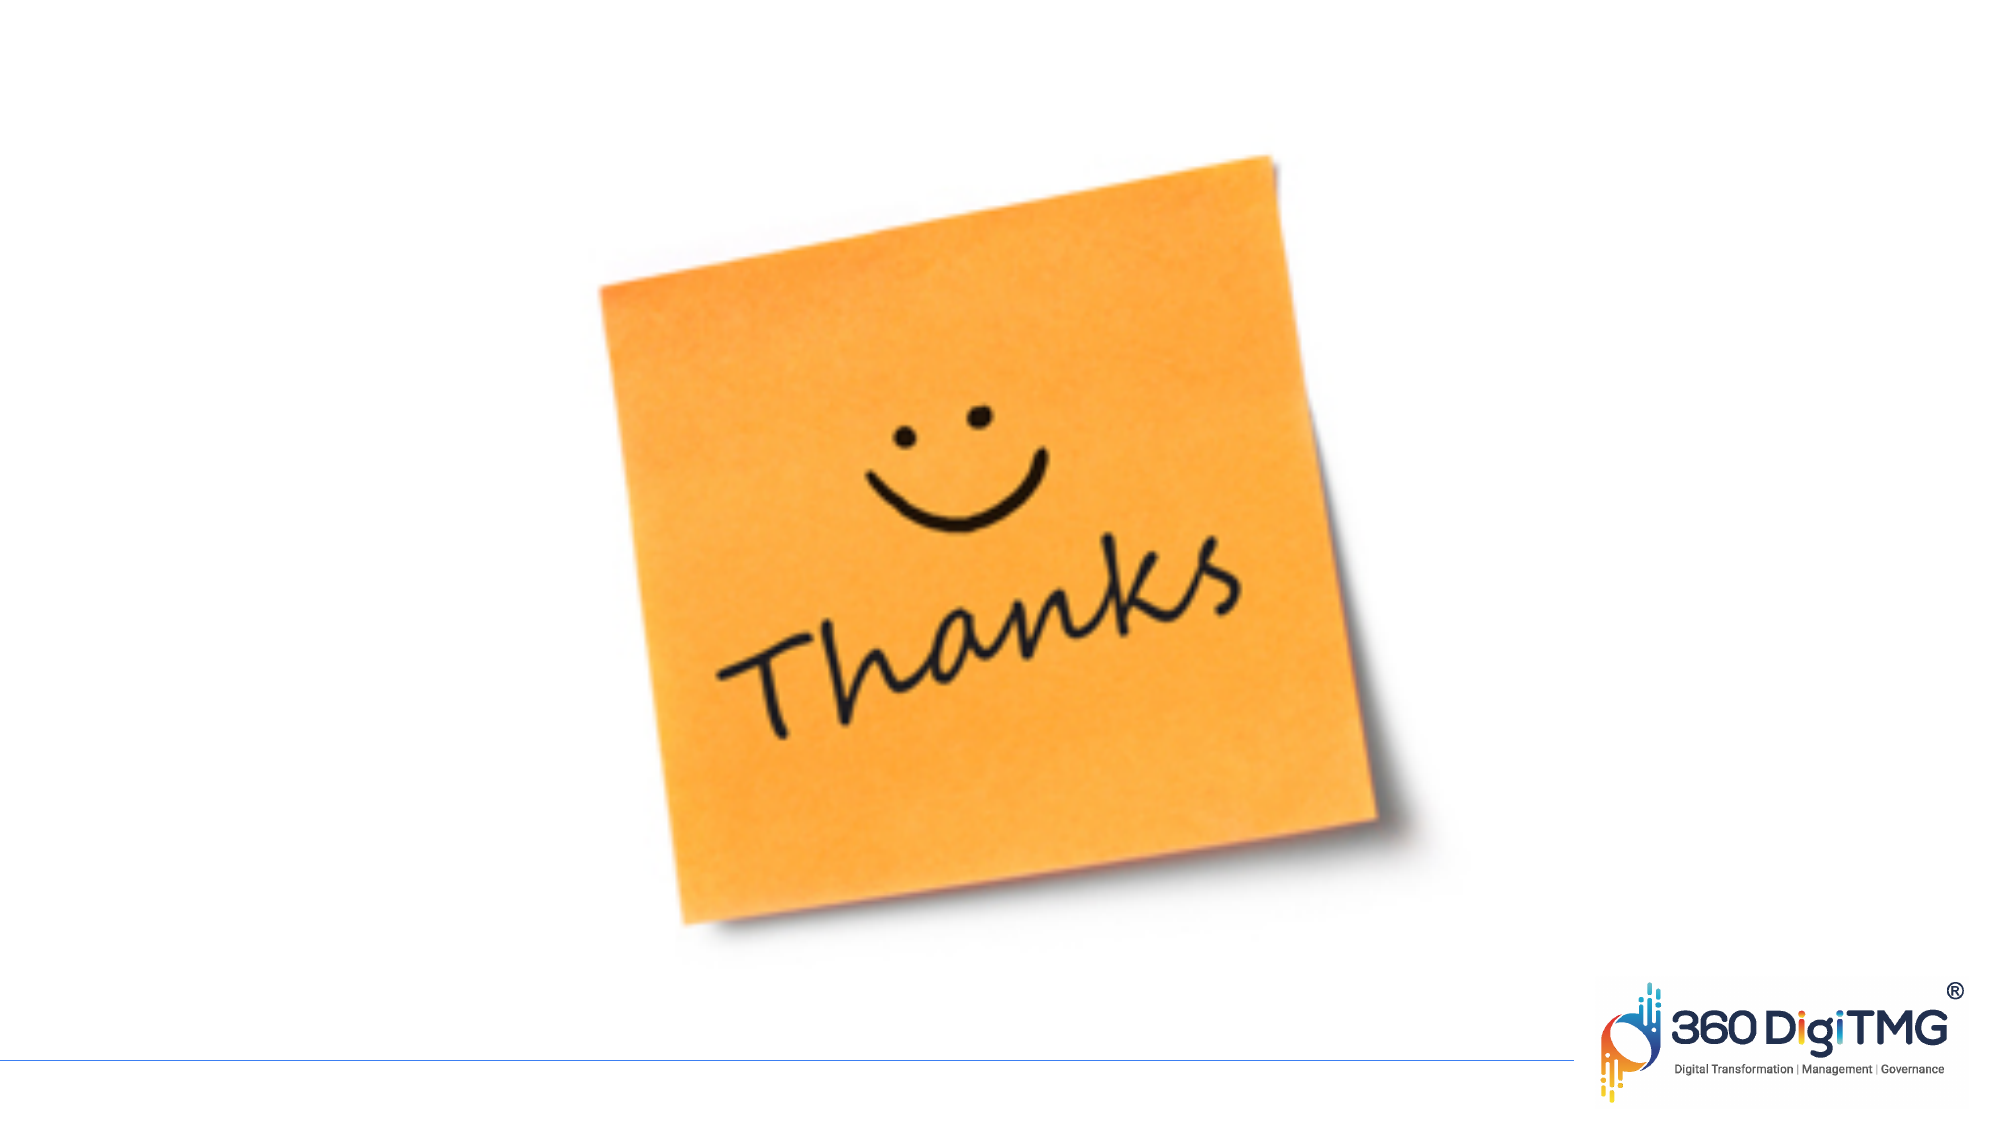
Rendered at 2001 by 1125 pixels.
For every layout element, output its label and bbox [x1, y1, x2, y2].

picture [1594, 976, 1969, 1110]
picture [521, 63, 1502, 1044]
